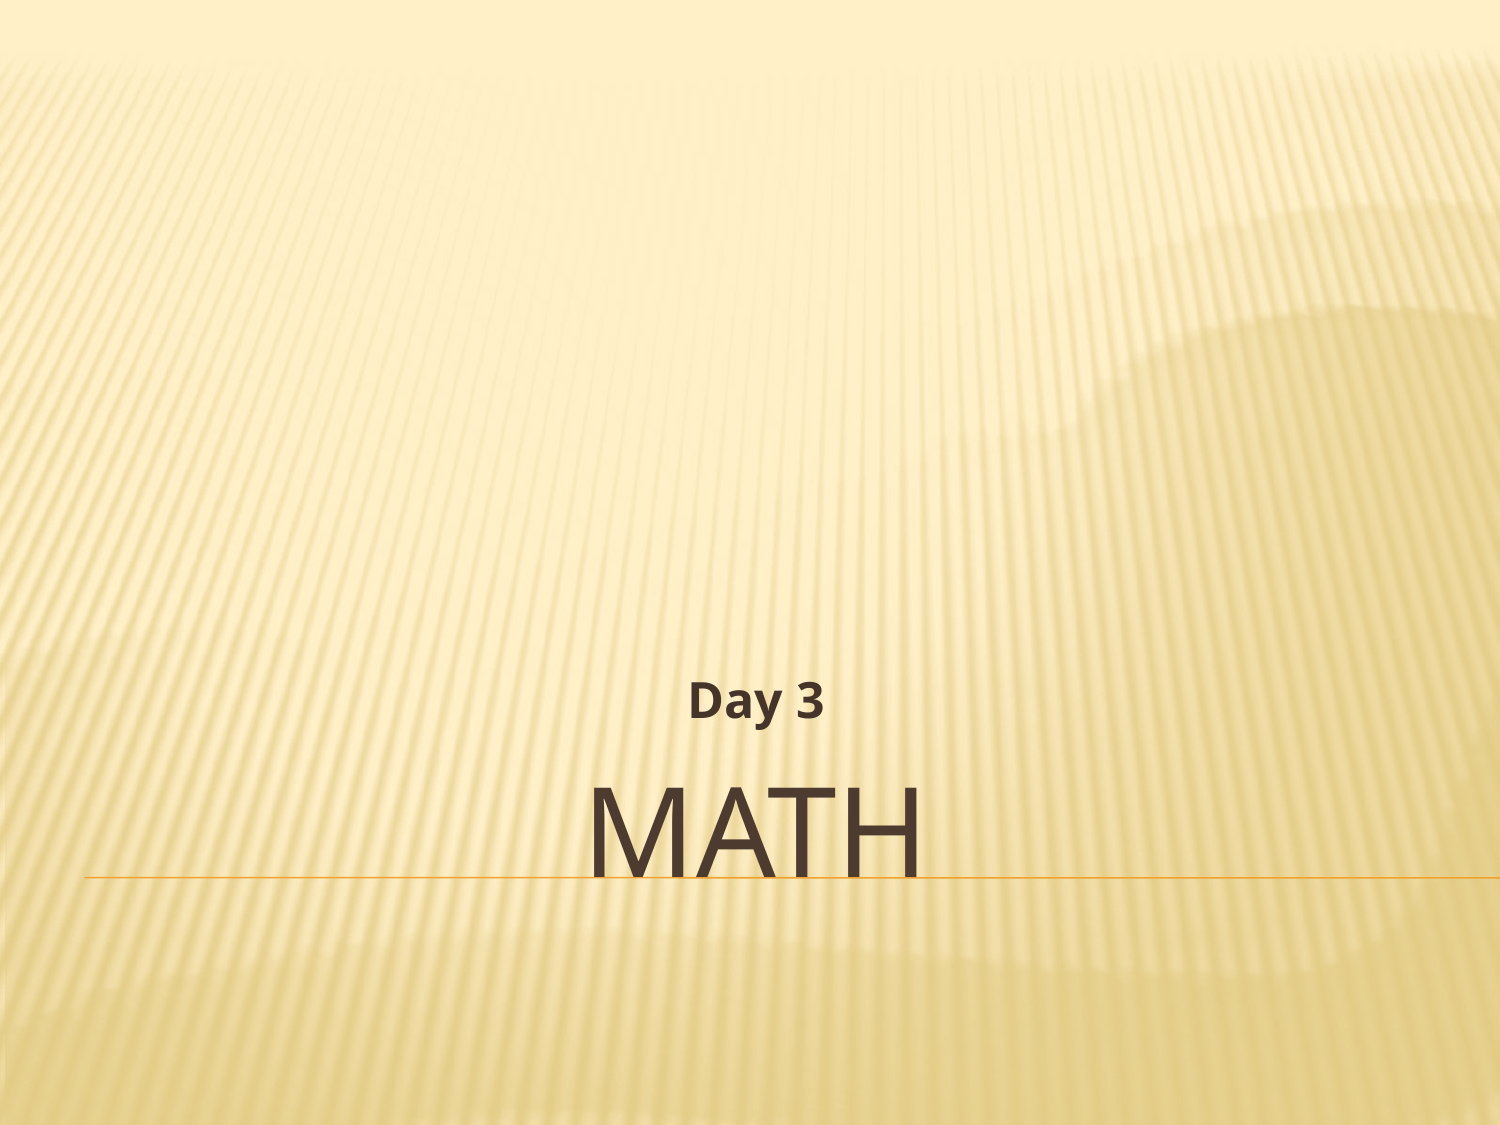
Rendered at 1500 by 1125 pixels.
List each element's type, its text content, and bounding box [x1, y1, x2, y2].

subtitle Day 3 [62, 585, 1450, 736]
title Math [62, 744, 1450, 946]
